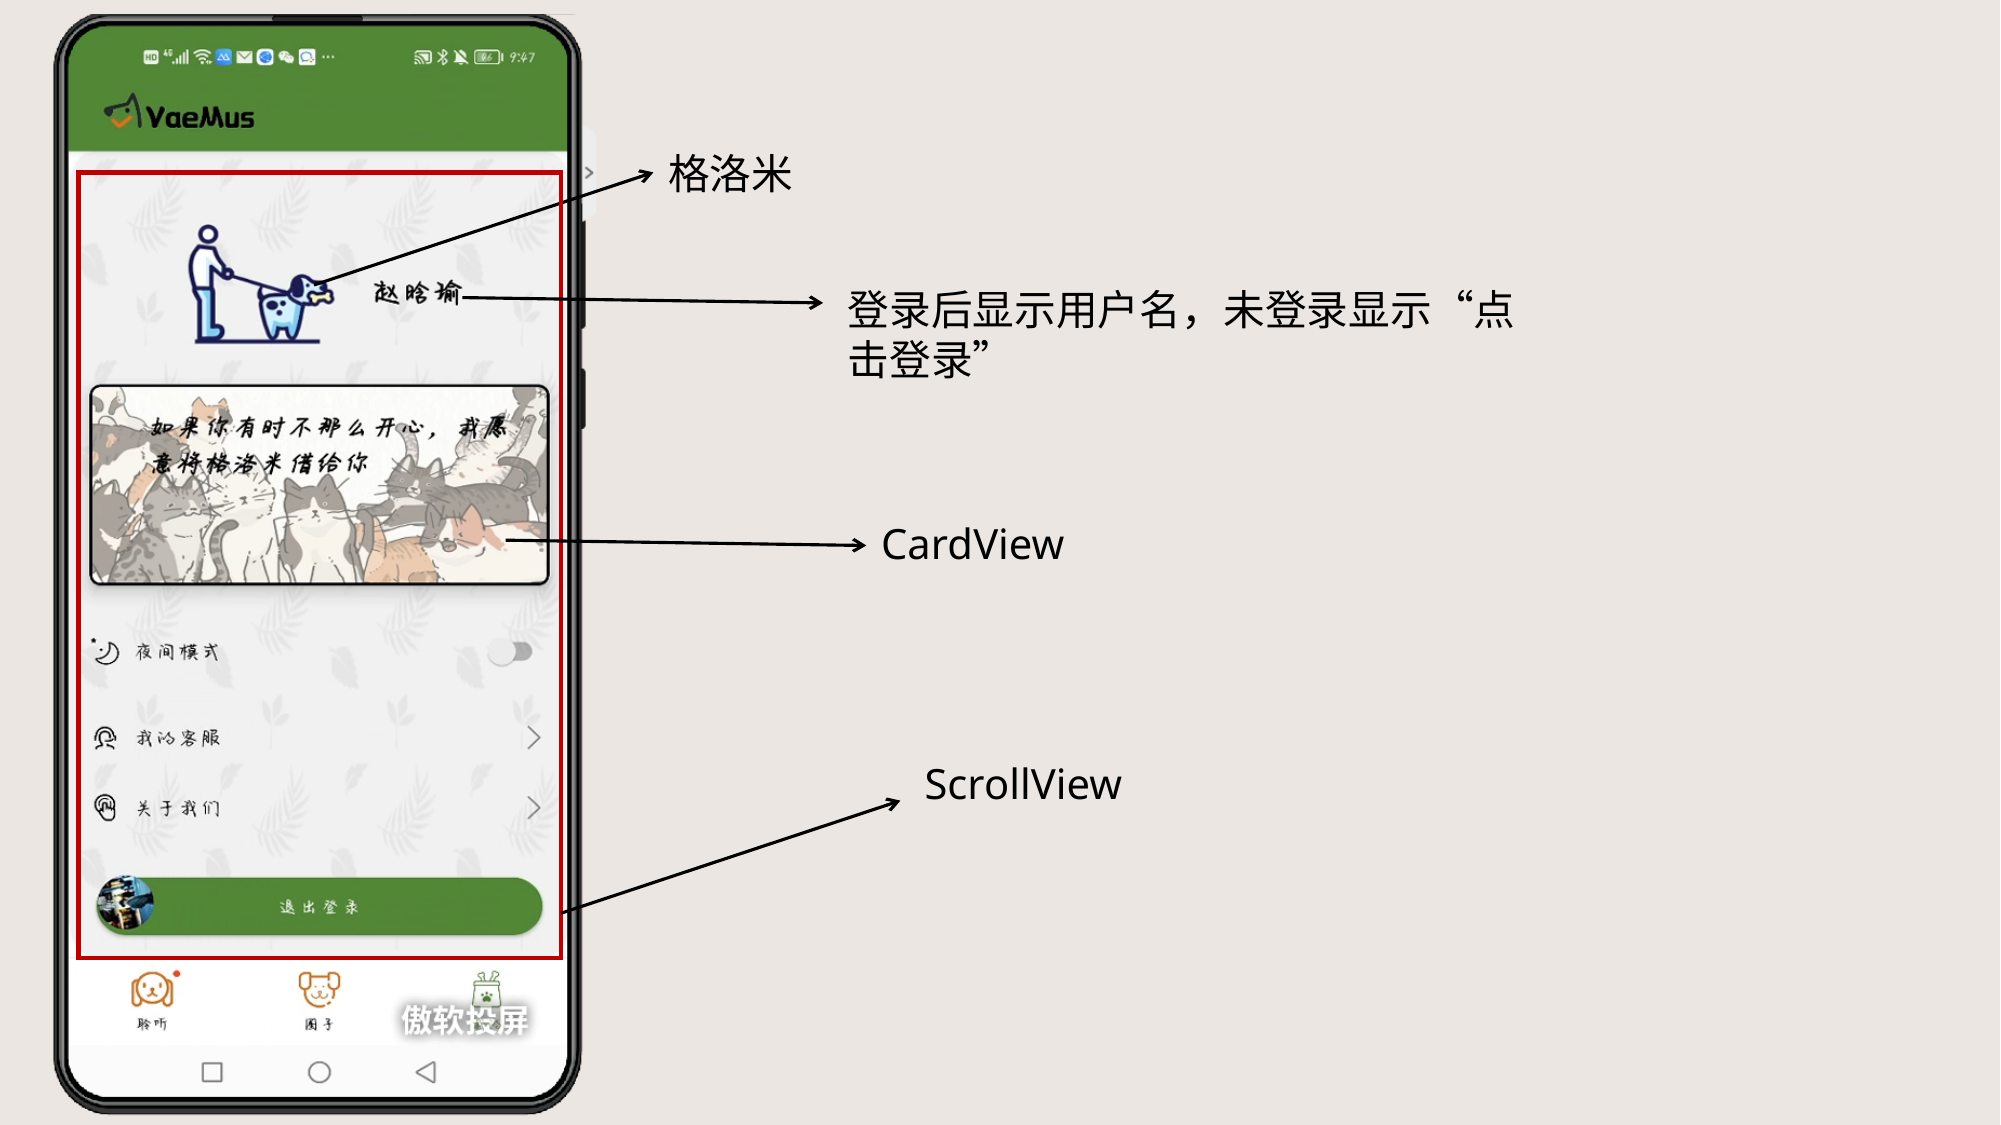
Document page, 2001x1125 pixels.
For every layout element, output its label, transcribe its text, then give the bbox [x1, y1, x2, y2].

text_box 登录后显示用户名，未登录显示“点击登录” [832, 276, 1534, 392]
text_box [462, 297, 824, 303]
text_box 格洛米 [653, 140, 1354, 206]
picture [33, 14, 617, 1125]
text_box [313, 172, 654, 285]
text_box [560, 800, 901, 914]
text_box ScrollView [909, 750, 1611, 816]
text_box CardView [866, 510, 1567, 575]
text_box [505, 540, 867, 546]
